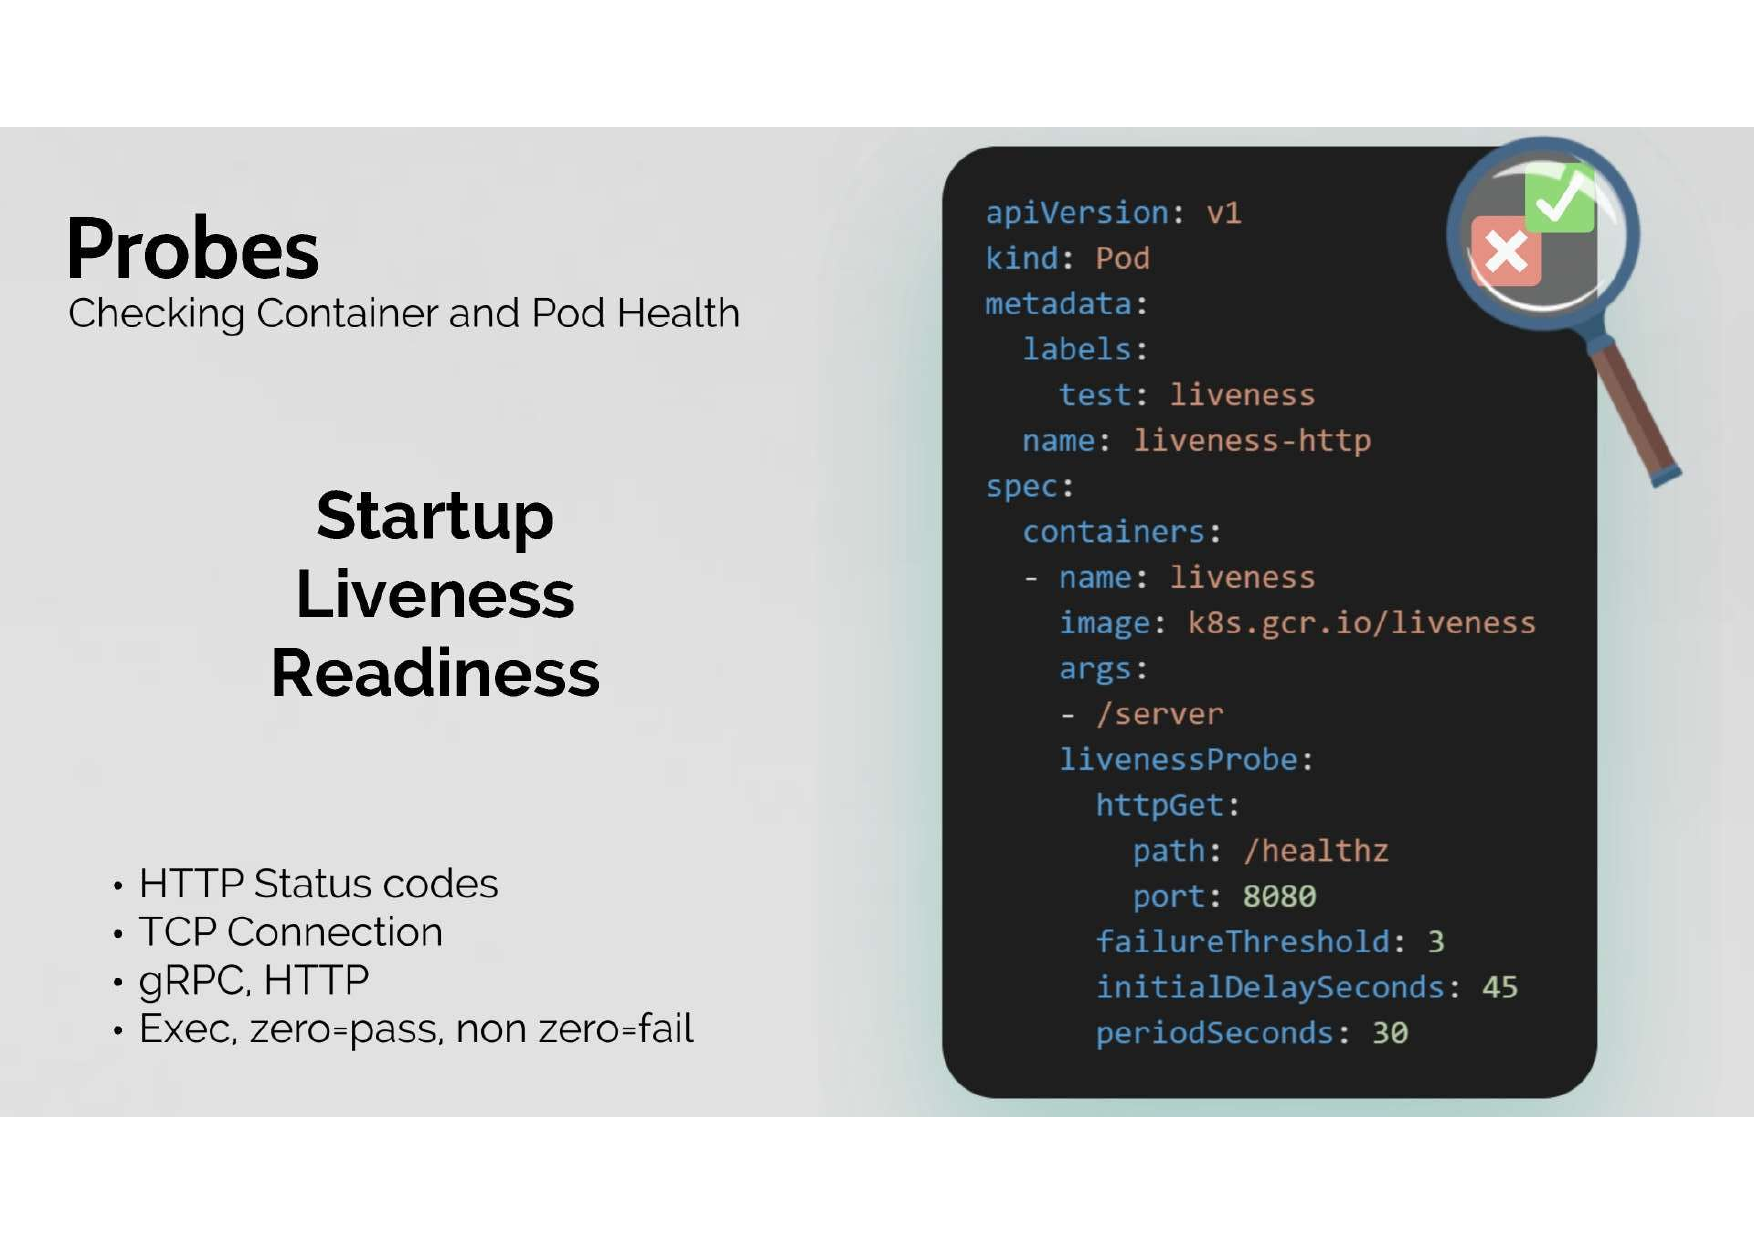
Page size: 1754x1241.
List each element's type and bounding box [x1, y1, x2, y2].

picture [0, 127, 1754, 1117]
